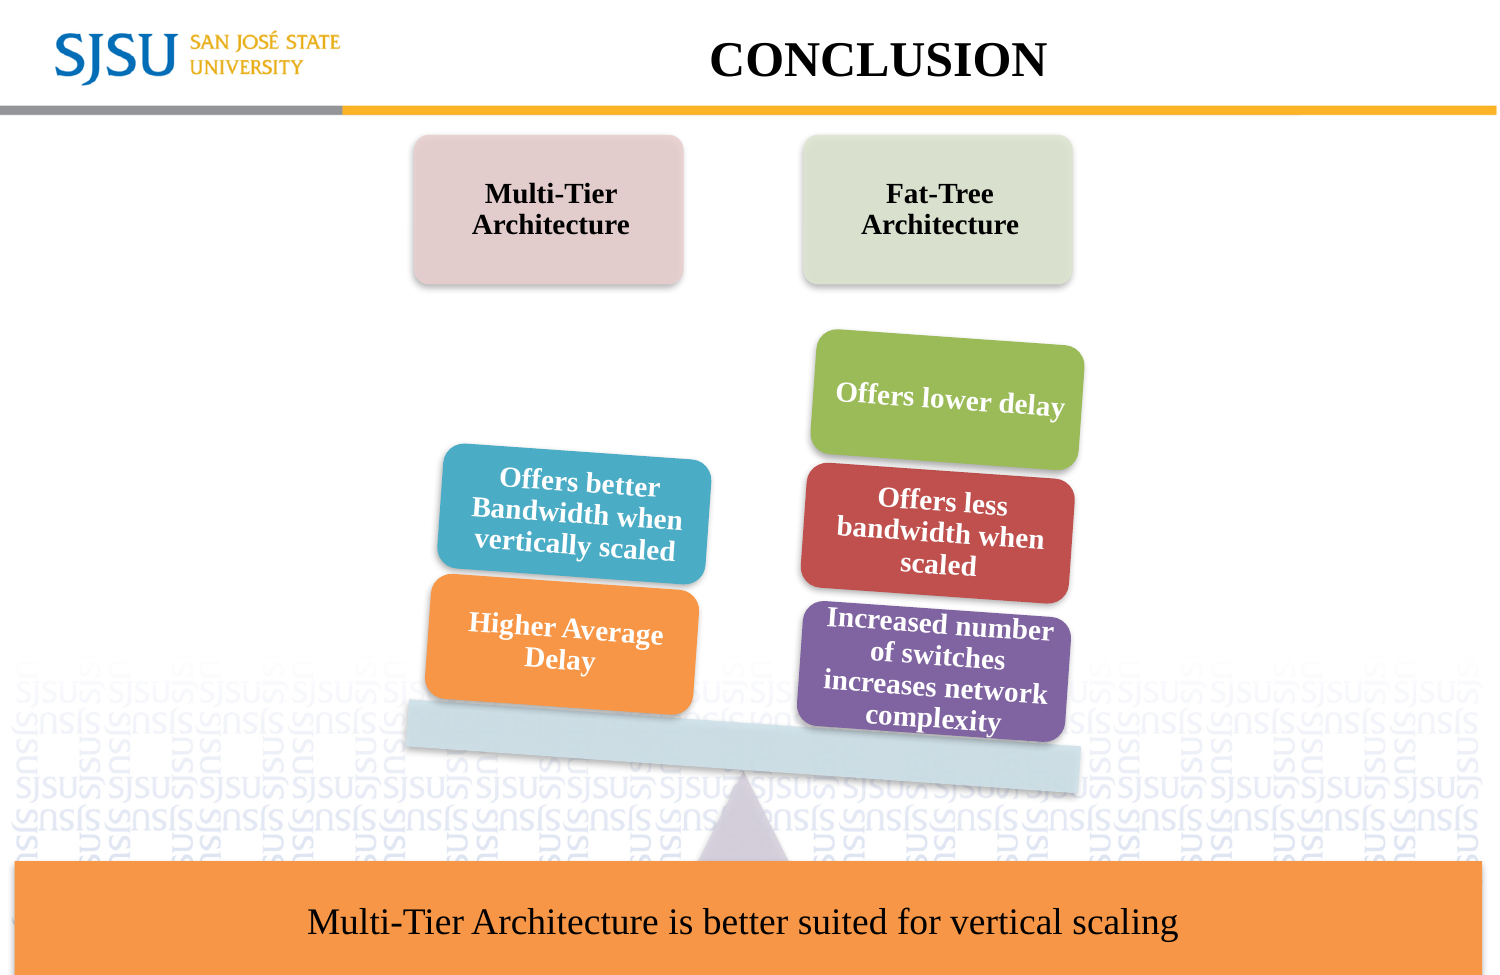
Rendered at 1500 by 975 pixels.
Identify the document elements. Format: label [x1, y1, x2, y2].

text_box [0, 134, 1488, 884]
picture [0, 0, 1498, 975]
